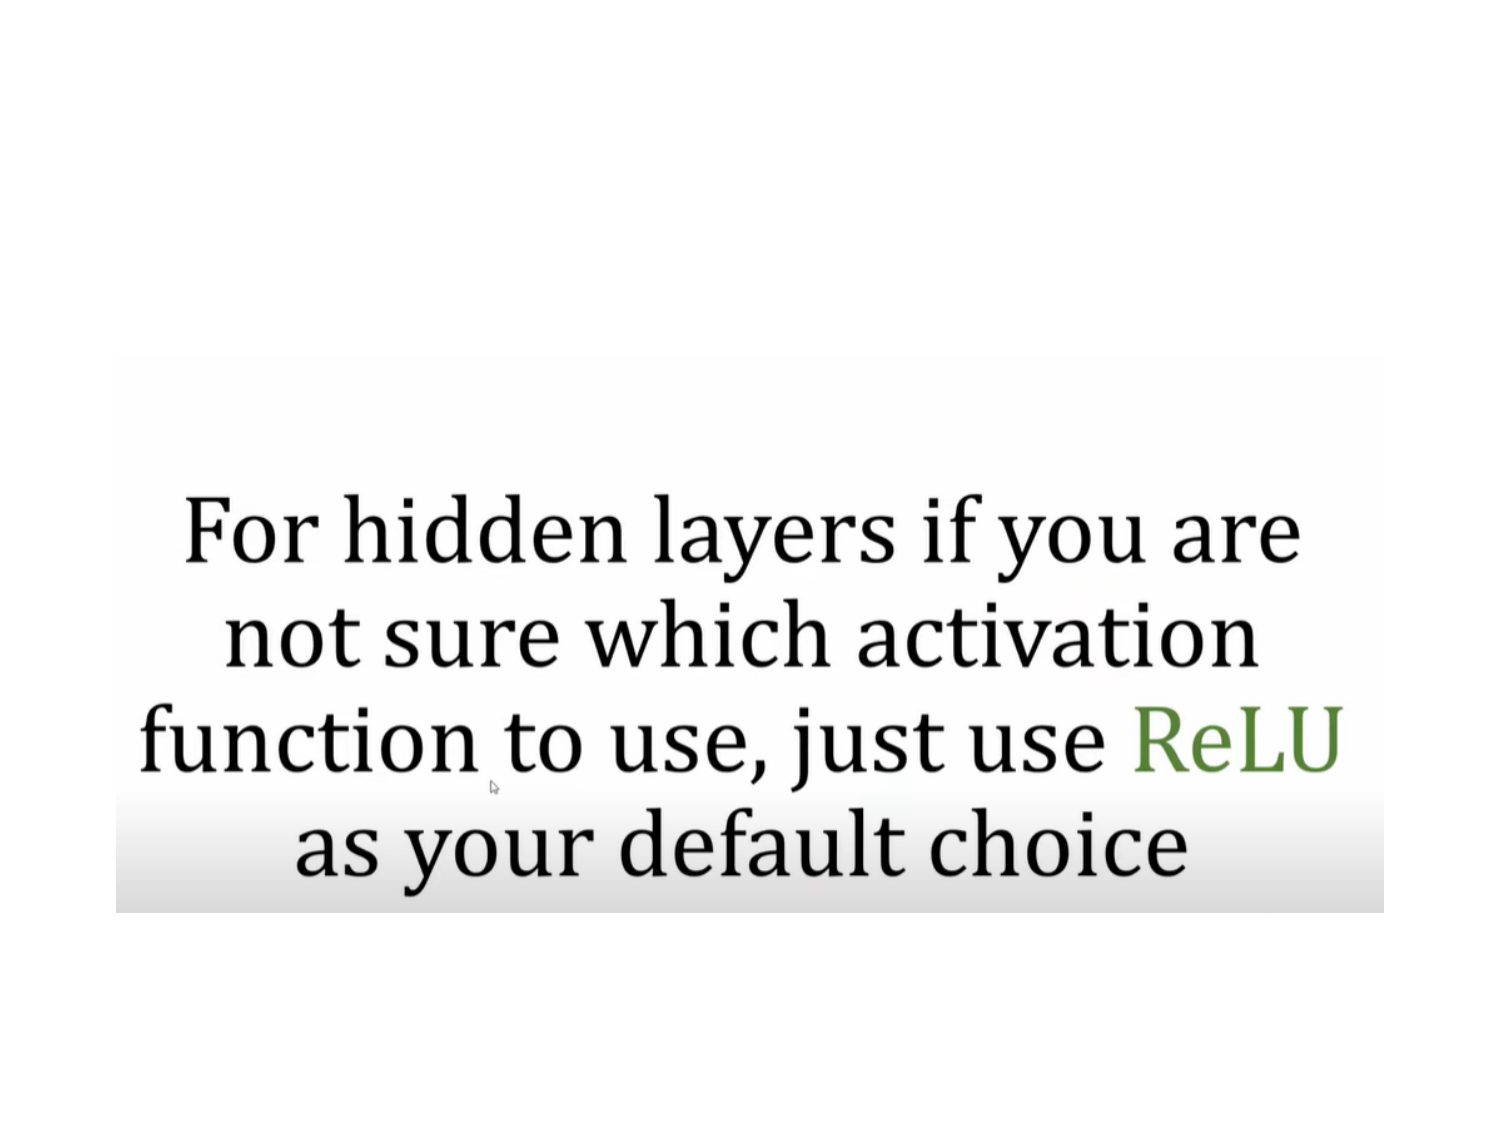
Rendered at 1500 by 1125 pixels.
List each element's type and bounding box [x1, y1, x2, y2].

list [116, 354, 1384, 913]
